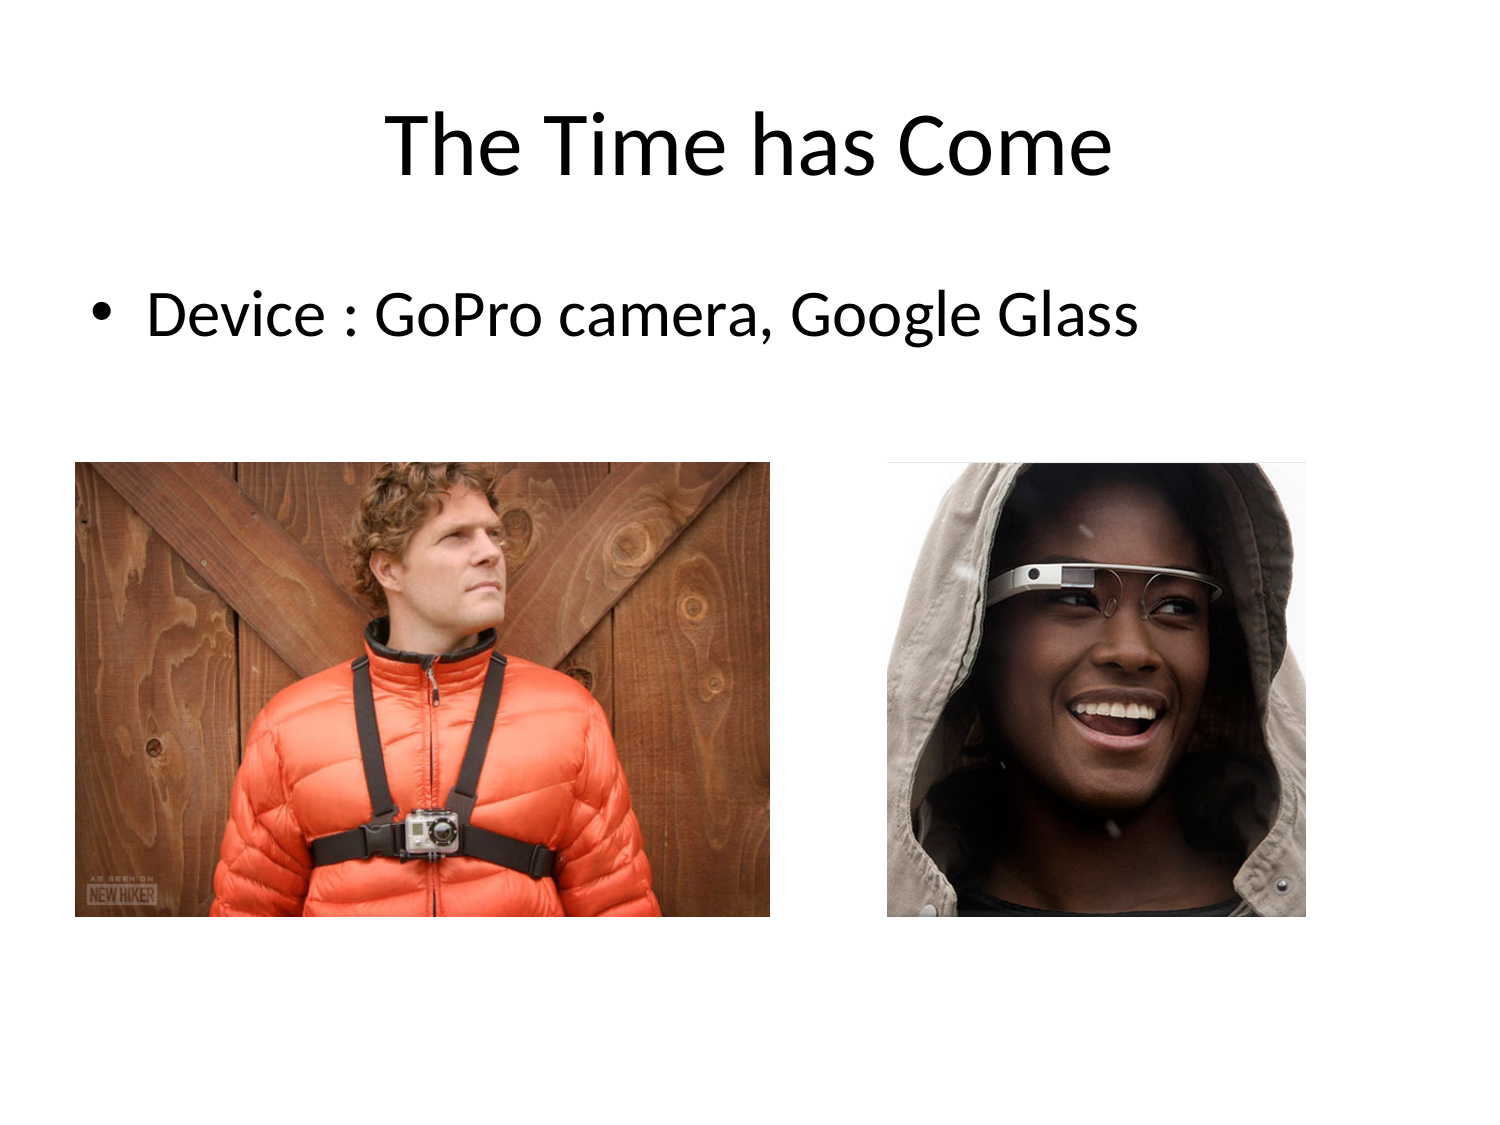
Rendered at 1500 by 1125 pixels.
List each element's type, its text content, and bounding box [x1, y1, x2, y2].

title The Time has Come [75, 45, 1425, 233]
list Device : GoPro camera, Google Glass [75, 262, 1425, 1005]
picture [887, 462, 1306, 917]
picture [75, 462, 771, 917]
